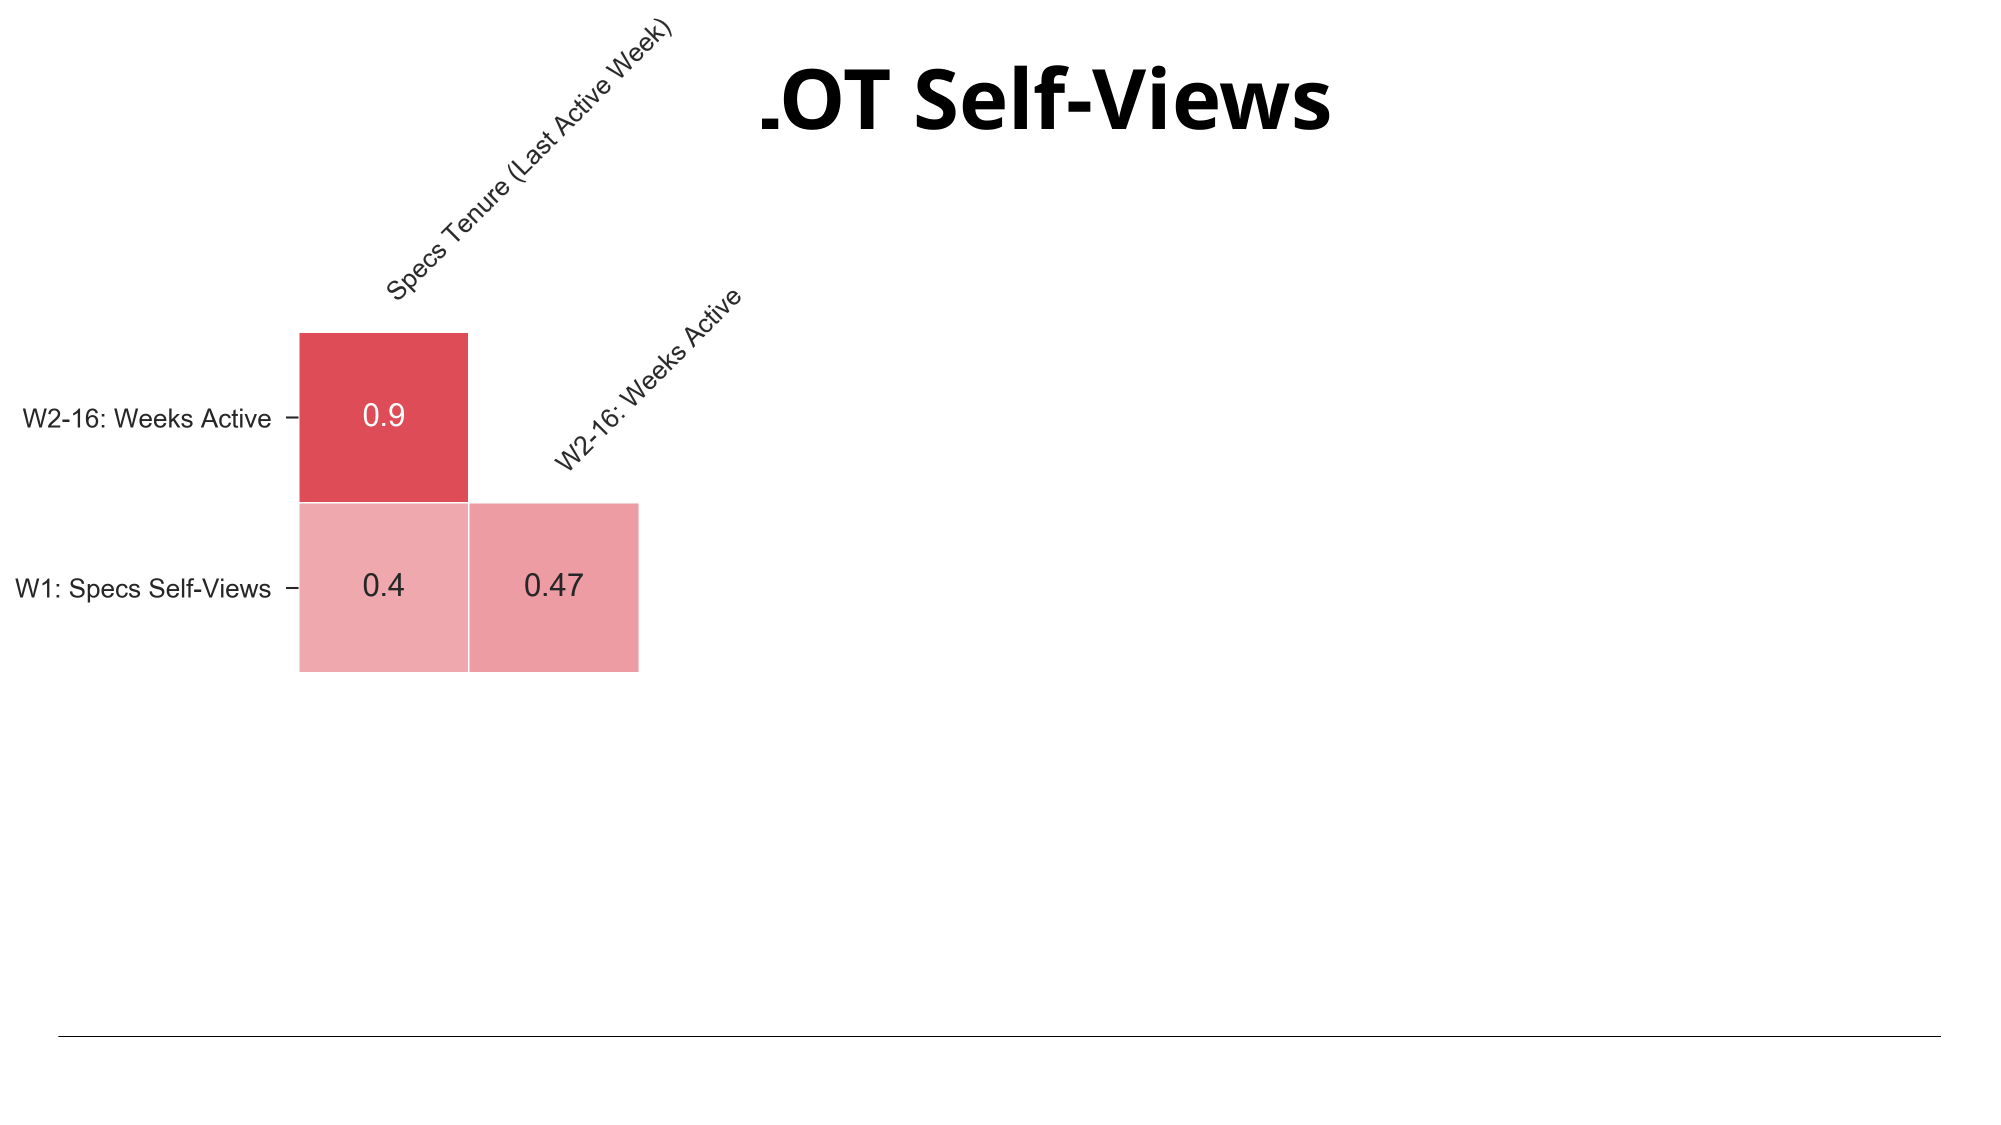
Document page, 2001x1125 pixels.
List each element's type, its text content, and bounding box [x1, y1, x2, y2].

title CORRELATION PLOT Self-Views [762, 38, 1942, 166]
picture [0, 0, 762, 691]
